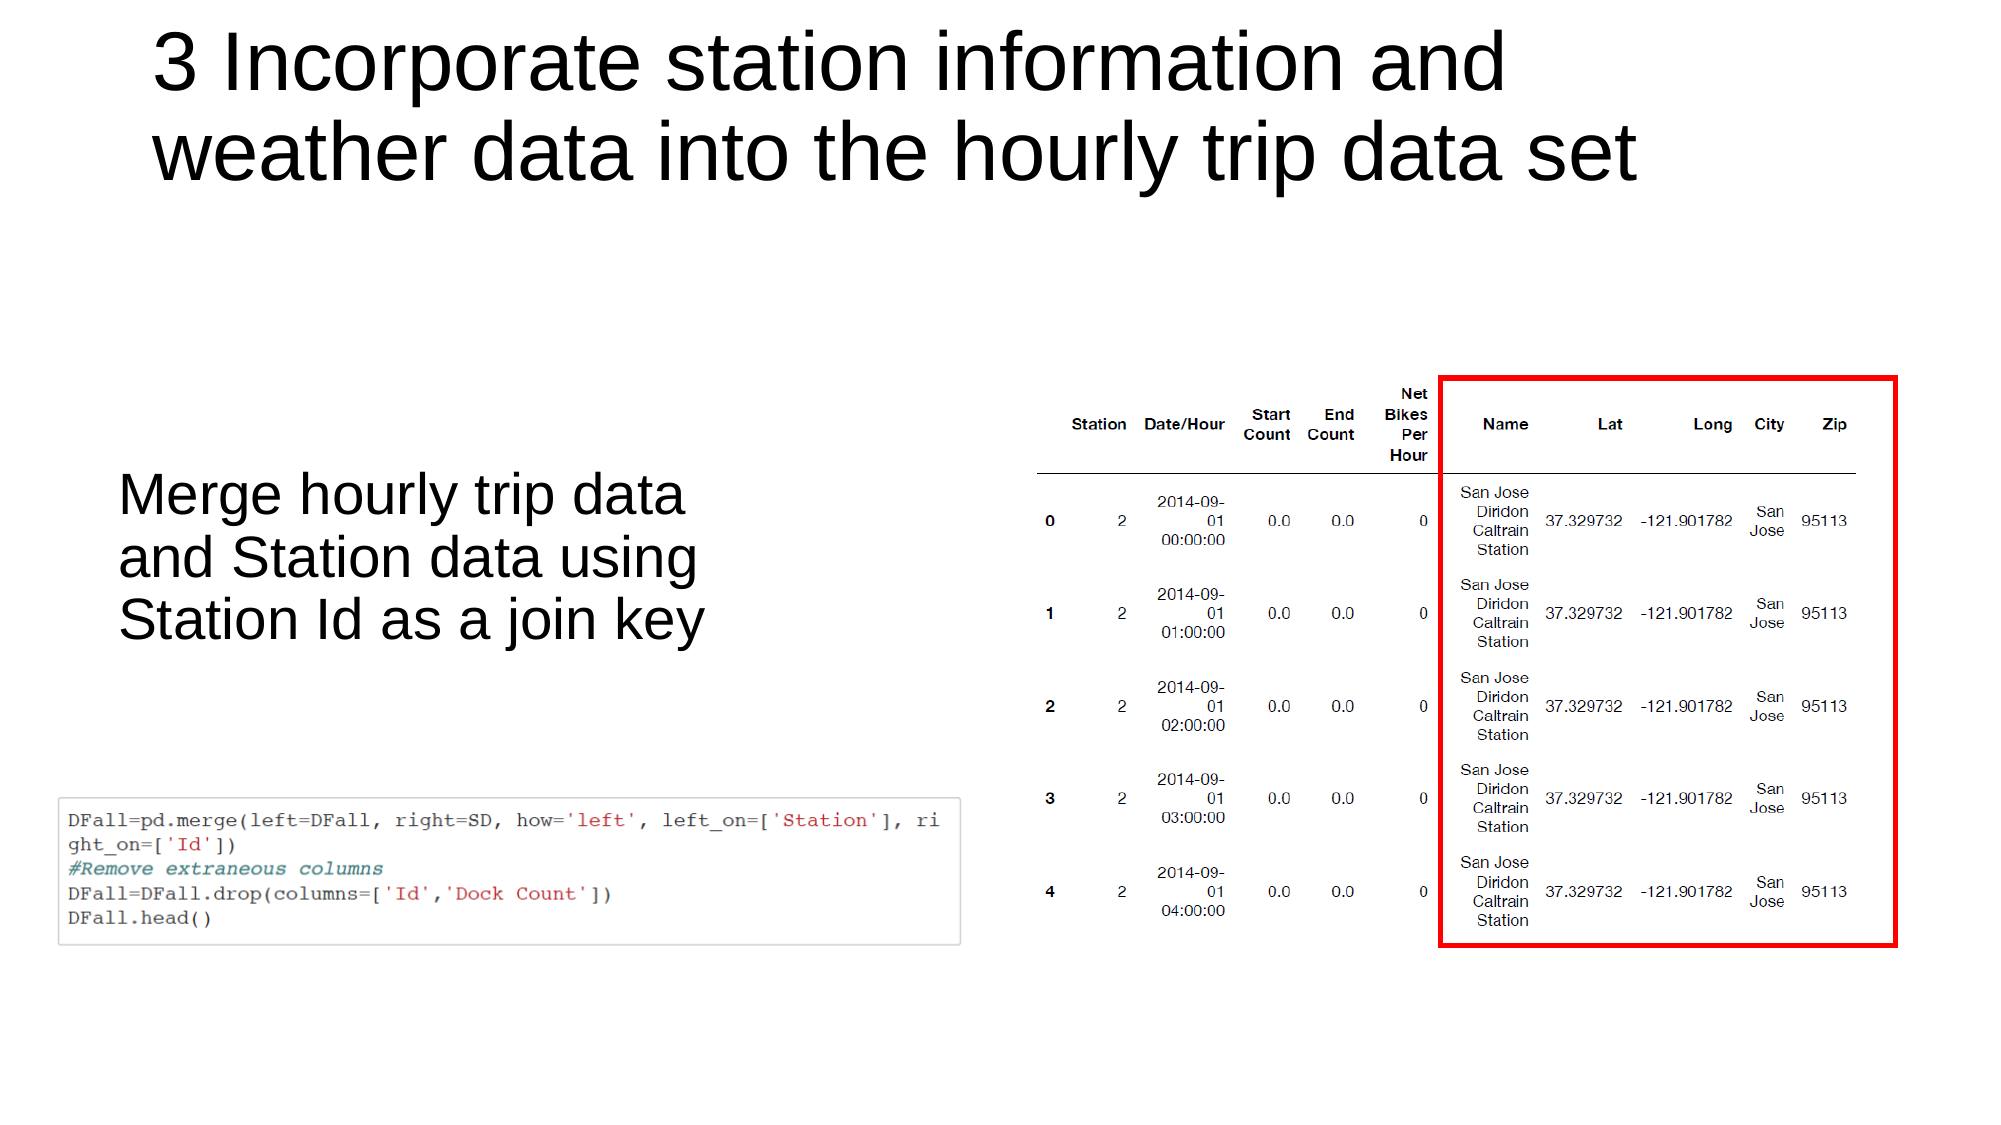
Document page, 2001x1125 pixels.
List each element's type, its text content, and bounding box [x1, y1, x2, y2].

list Merge hourly trip data and Station data using Station Id as a join key [103, 456, 763, 787]
picture [53, 787, 977, 978]
picture [1024, 365, 1896, 946]
title 3 Incorporate station information and weather data into the hourly trip data set [137, 0, 1863, 218]
